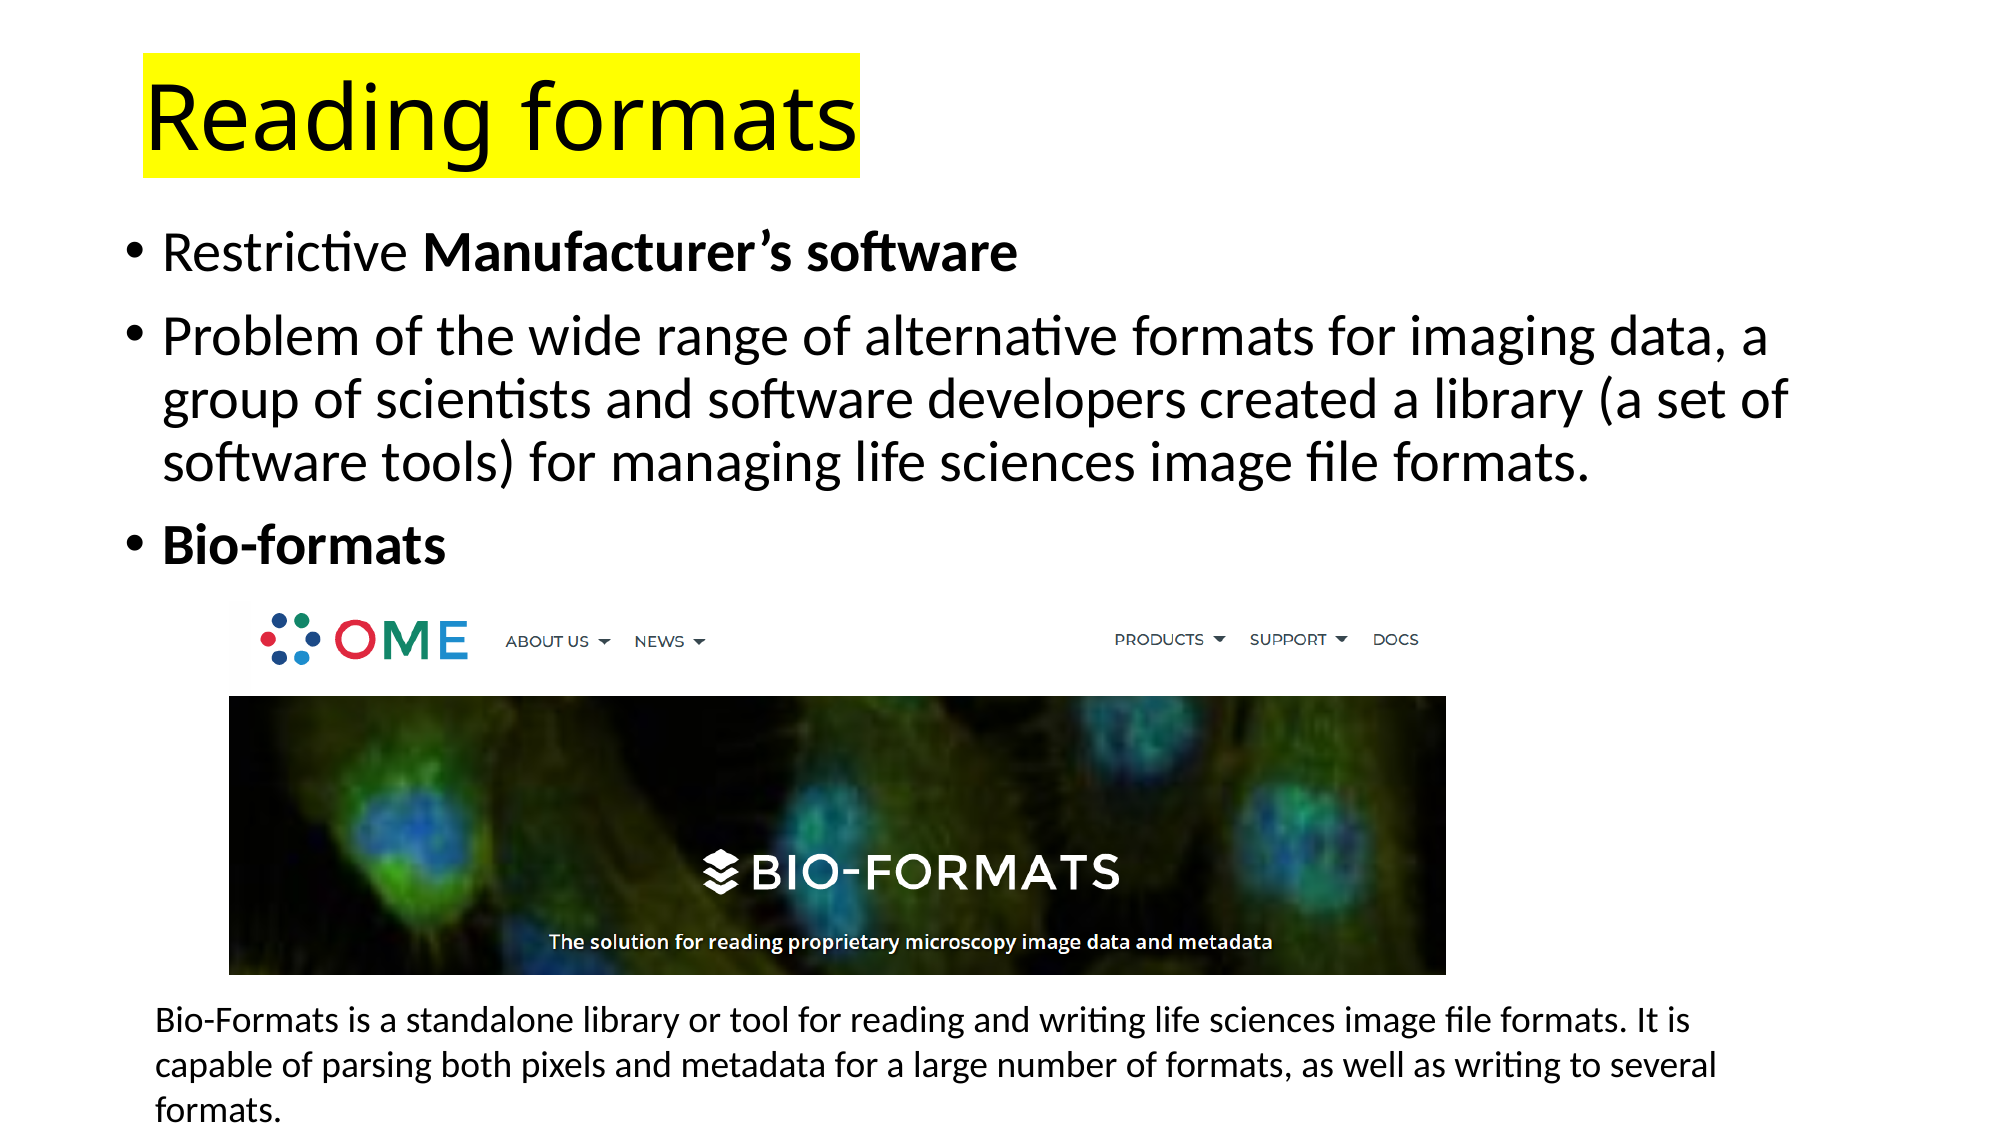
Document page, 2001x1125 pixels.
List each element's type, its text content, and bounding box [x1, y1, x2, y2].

text_box Bio-Formats is a standalone library or tool for reading and writing life sciences image file formats. It is capable of parsing both pixels and metadata for a large number of formats, as well as writing to several formats. [140, 987, 1804, 1125]
title Reading formats [128, 12, 1854, 230]
list Restrictive Manufacturer’s software Problem of the wide range of alternative formats for imaging data, a group of scientists and software developers created a library (a set of software tools) for managing life sciences image file formats. Bio-formats [109, 213, 1835, 928]
picture [229, 601, 1446, 975]
